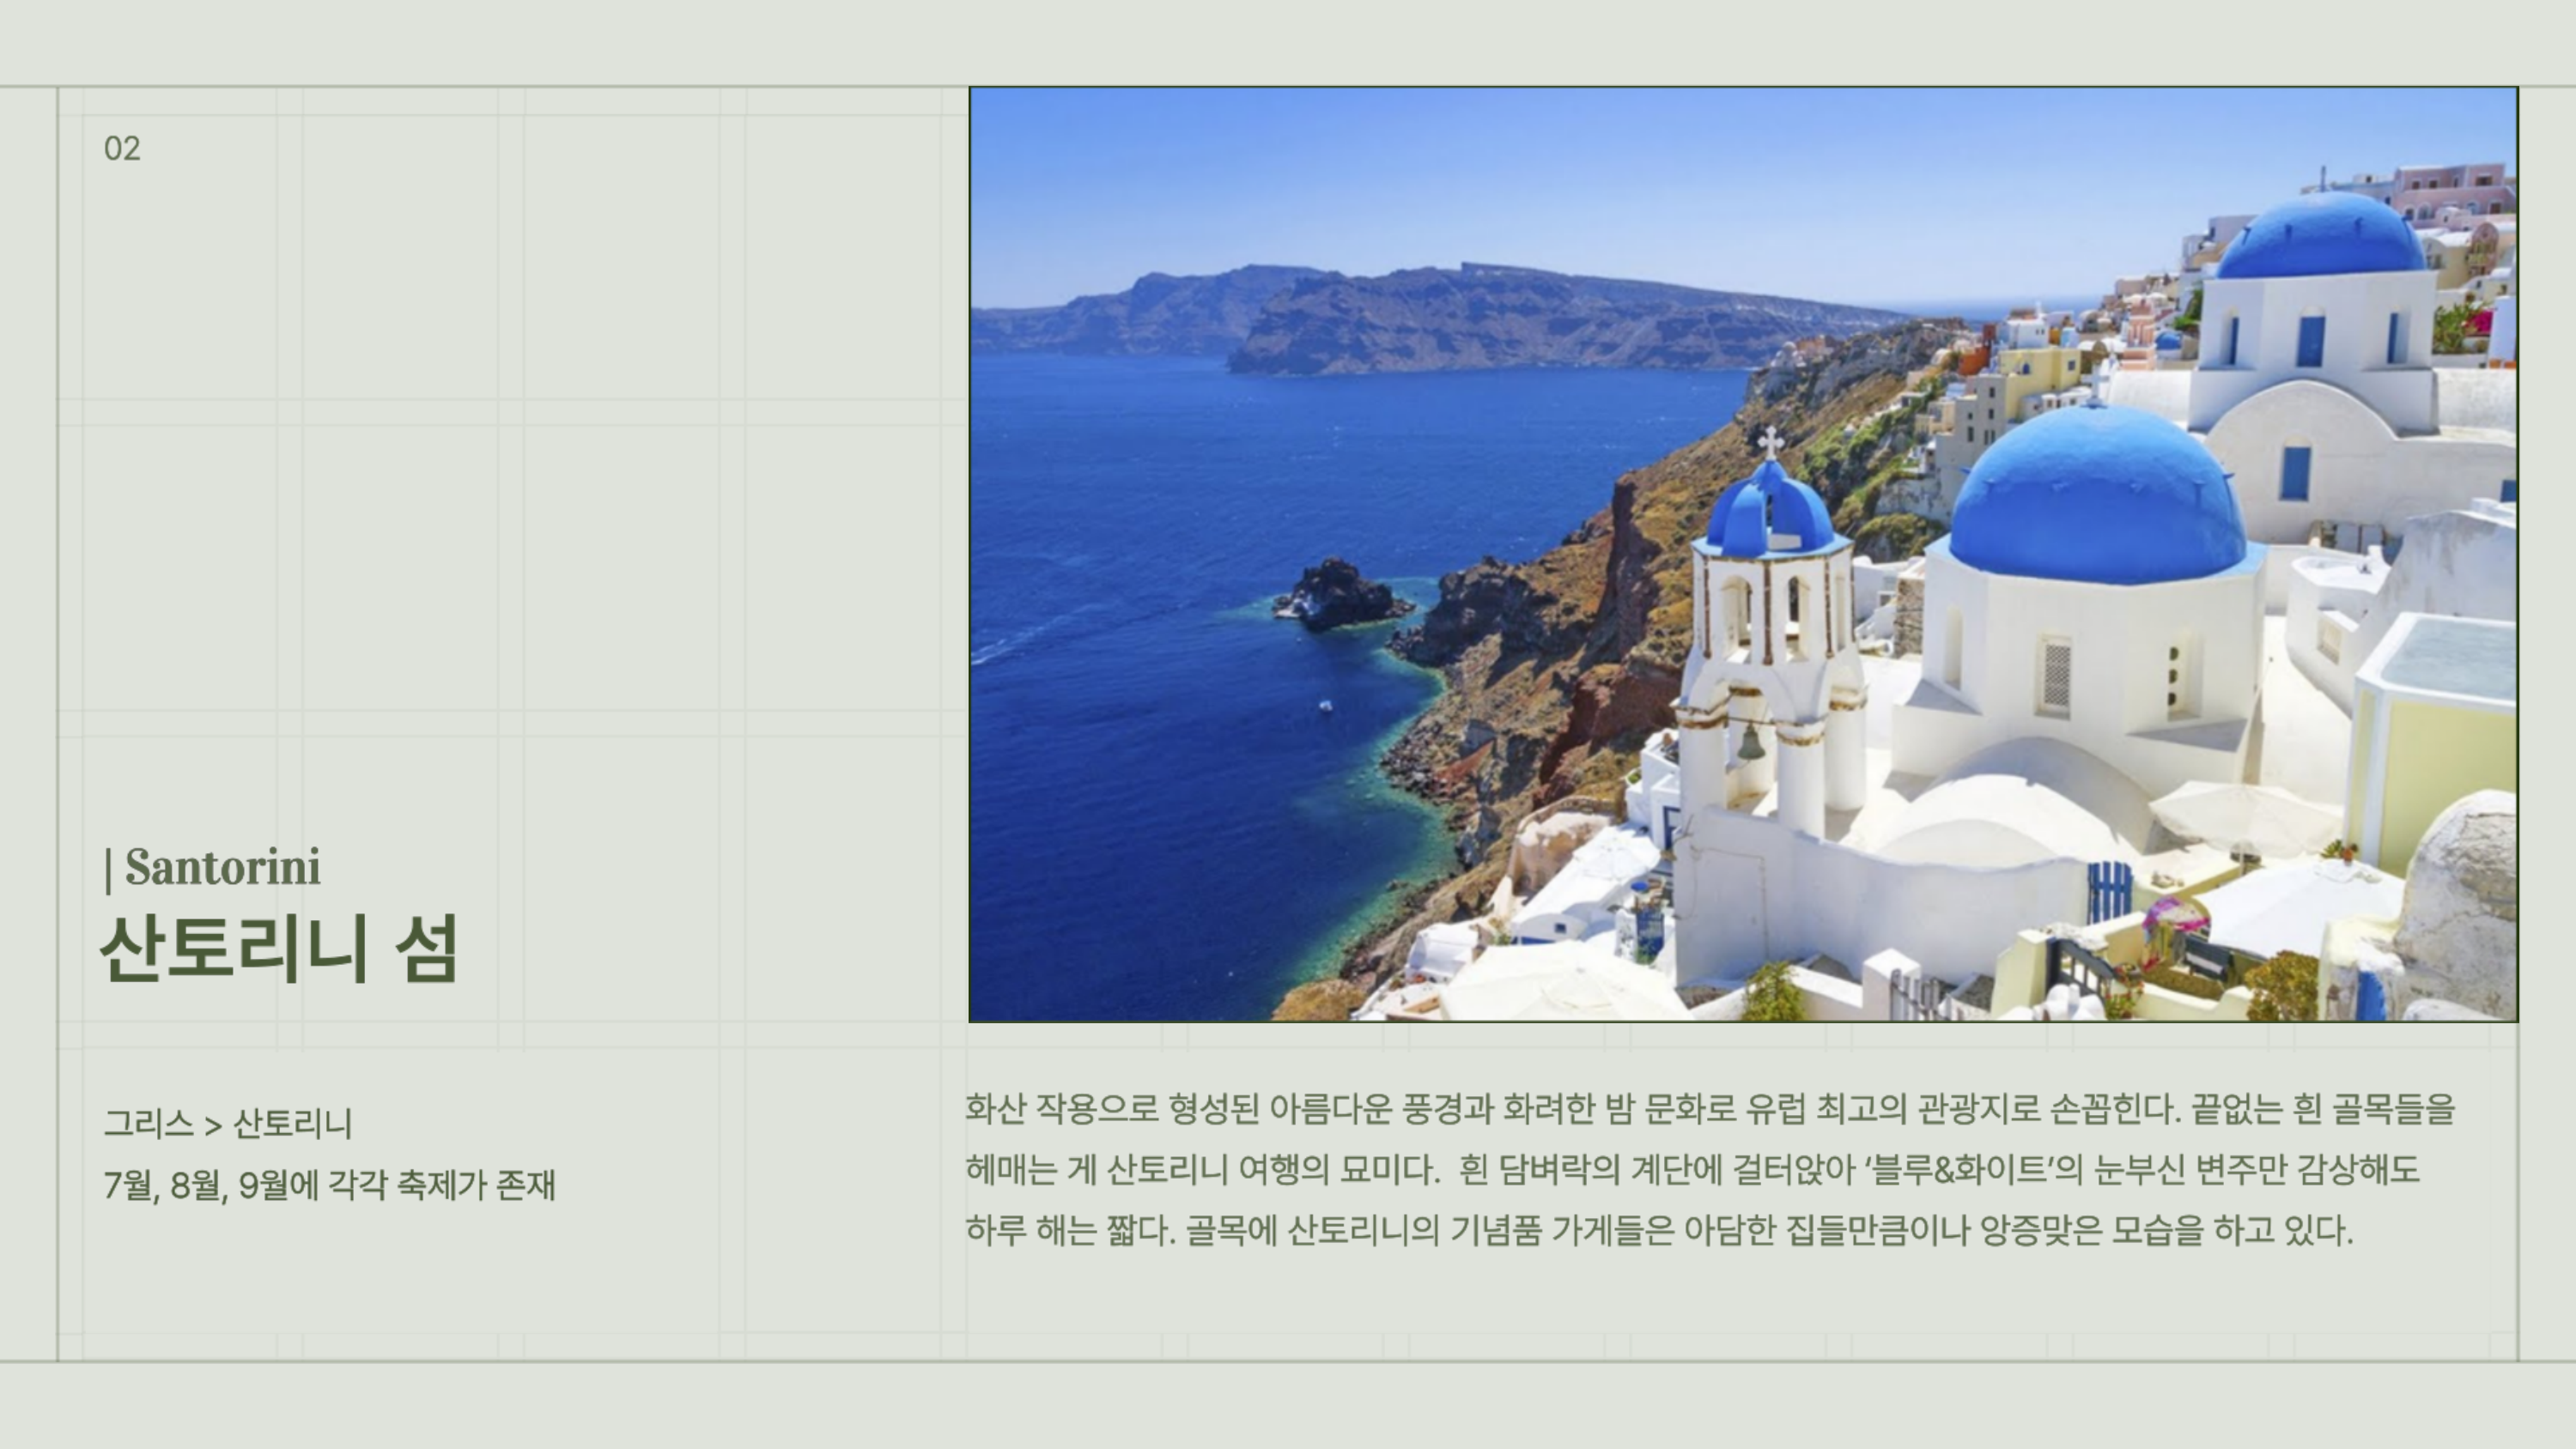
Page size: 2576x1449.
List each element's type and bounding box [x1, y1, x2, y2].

picture [959, 1080, 2476, 1270]
text_box [969, 1052, 2492, 1333]
picture [99, 121, 157, 186]
picture [84, 811, 498, 1040]
text_box [86, 1052, 719, 1333]
picture [99, 1095, 574, 1228]
text_box [0, 80, 2576, 1368]
text_box [968, 86, 2520, 1024]
